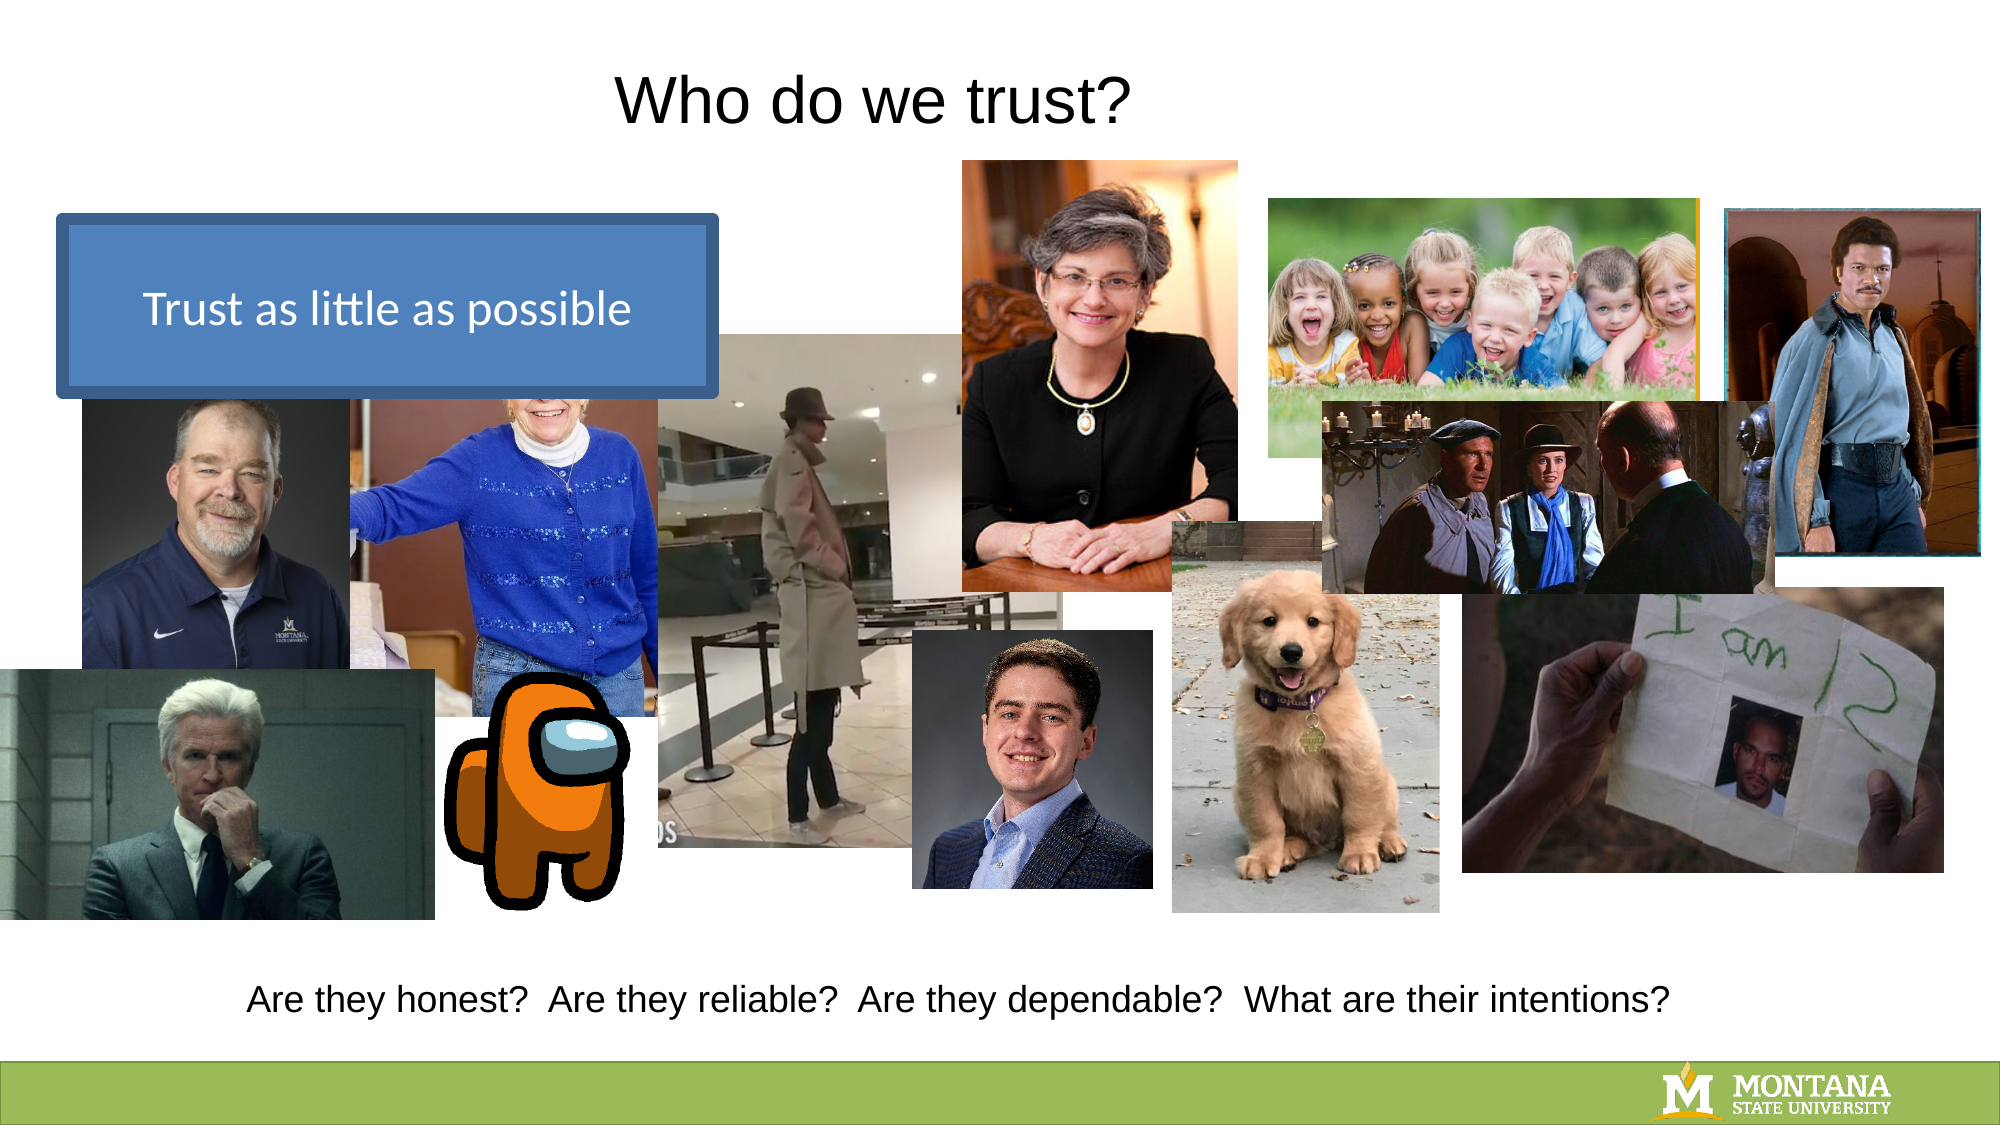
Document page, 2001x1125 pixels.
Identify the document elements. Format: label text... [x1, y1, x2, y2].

text_box Who do we trust? [599, 49, 1200, 145]
text_box Are they honest? Are they reliable? Are they dependable? What are their intentions? [231, 968, 1687, 1028]
text_box Trust as little as possible [60, 217, 715, 395]
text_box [1892, 1060, 2000, 1125]
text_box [0, 1060, 1647, 1125]
picture [1649, 1060, 1892, 1122]
picture [0, 160, 1981, 932]
